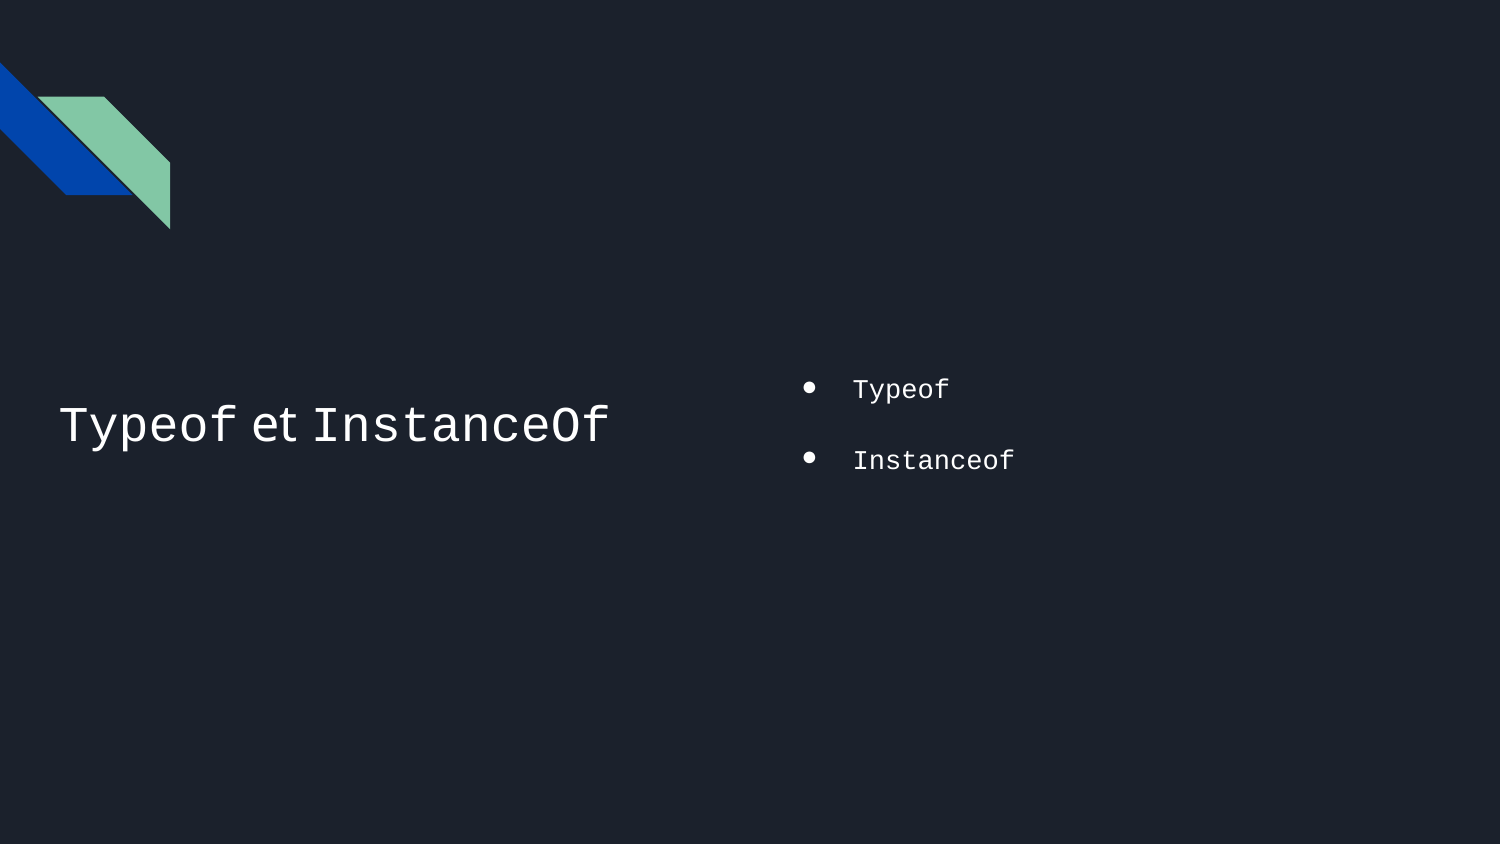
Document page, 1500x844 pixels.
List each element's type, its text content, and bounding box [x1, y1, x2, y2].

list Typeof Instanceof [762, 351, 1366, 492]
title Typeof et InstanceOf [43, 281, 708, 562]
